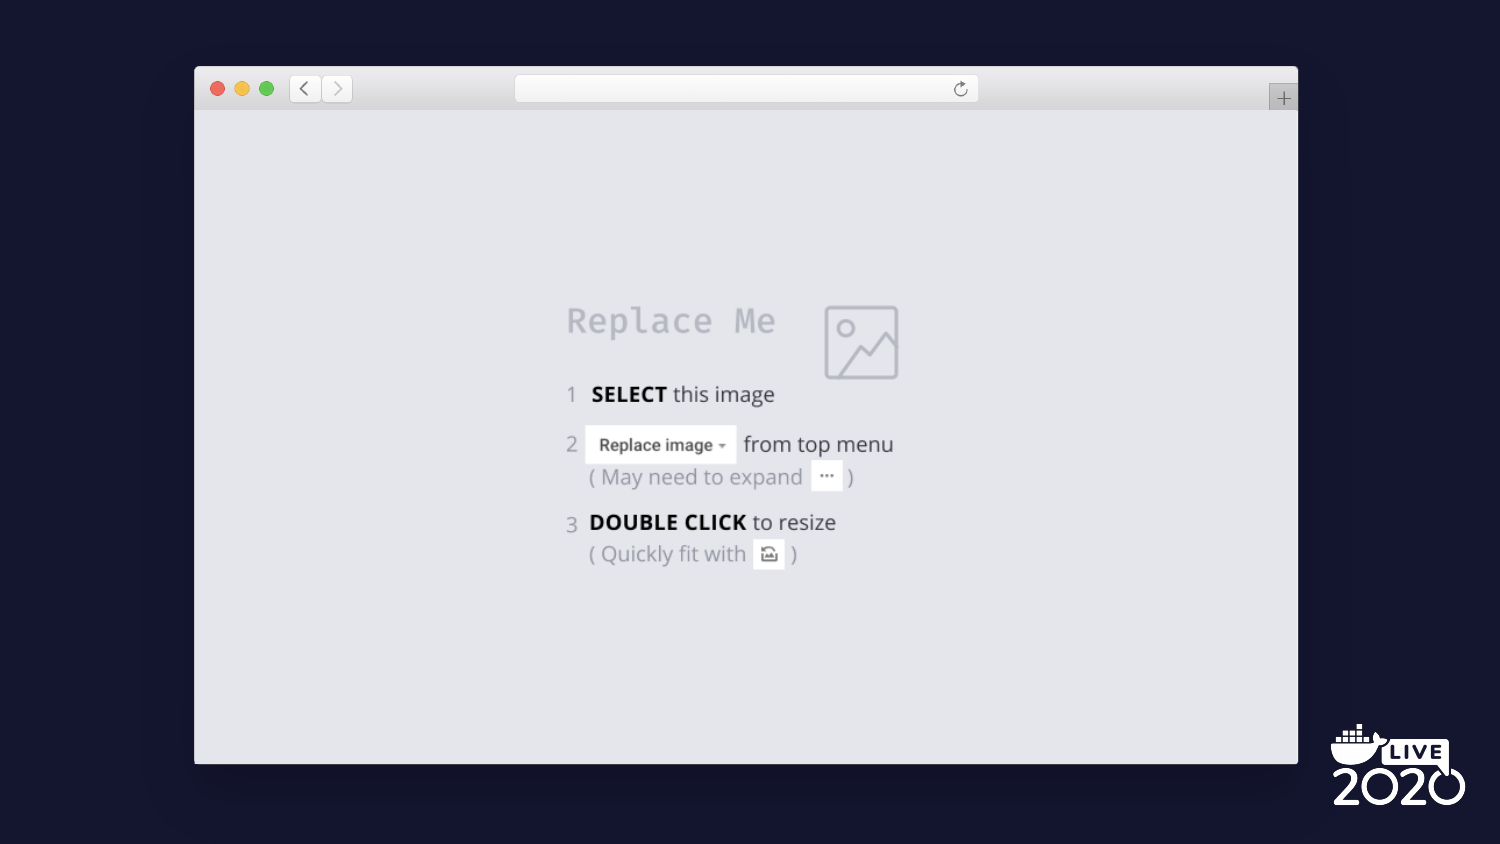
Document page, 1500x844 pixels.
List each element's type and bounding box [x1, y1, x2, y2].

picture [125, 26, 1500, 844]
